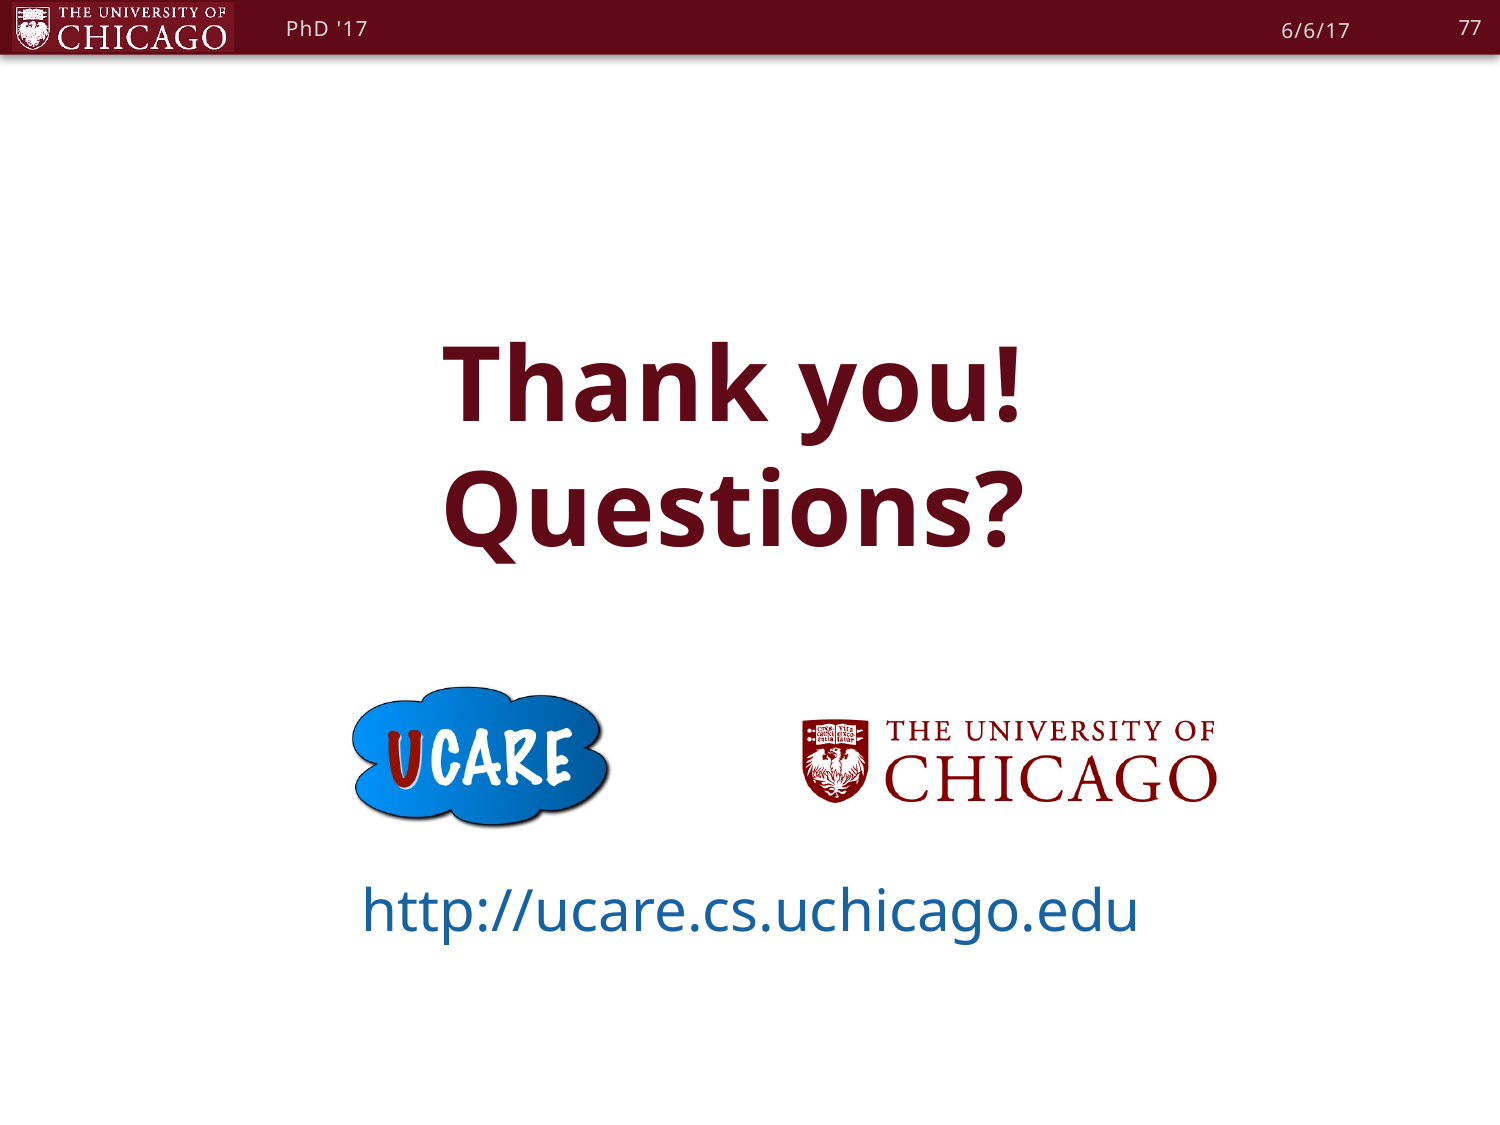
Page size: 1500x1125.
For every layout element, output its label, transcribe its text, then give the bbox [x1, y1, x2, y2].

picture [336, 679, 626, 835]
picture [12, 2, 234, 52]
footer PhD '17 [270, 7, 806, 52]
title Thank you! Questions? [358, 291, 1109, 575]
text_box http://ucare.cs.uchicago.edu [316, 865, 1187, 951]
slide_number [1096, 7, 1366, 52]
picture [780, 679, 1245, 844]
slide_number 77 [1365, 0, 1497, 59]
